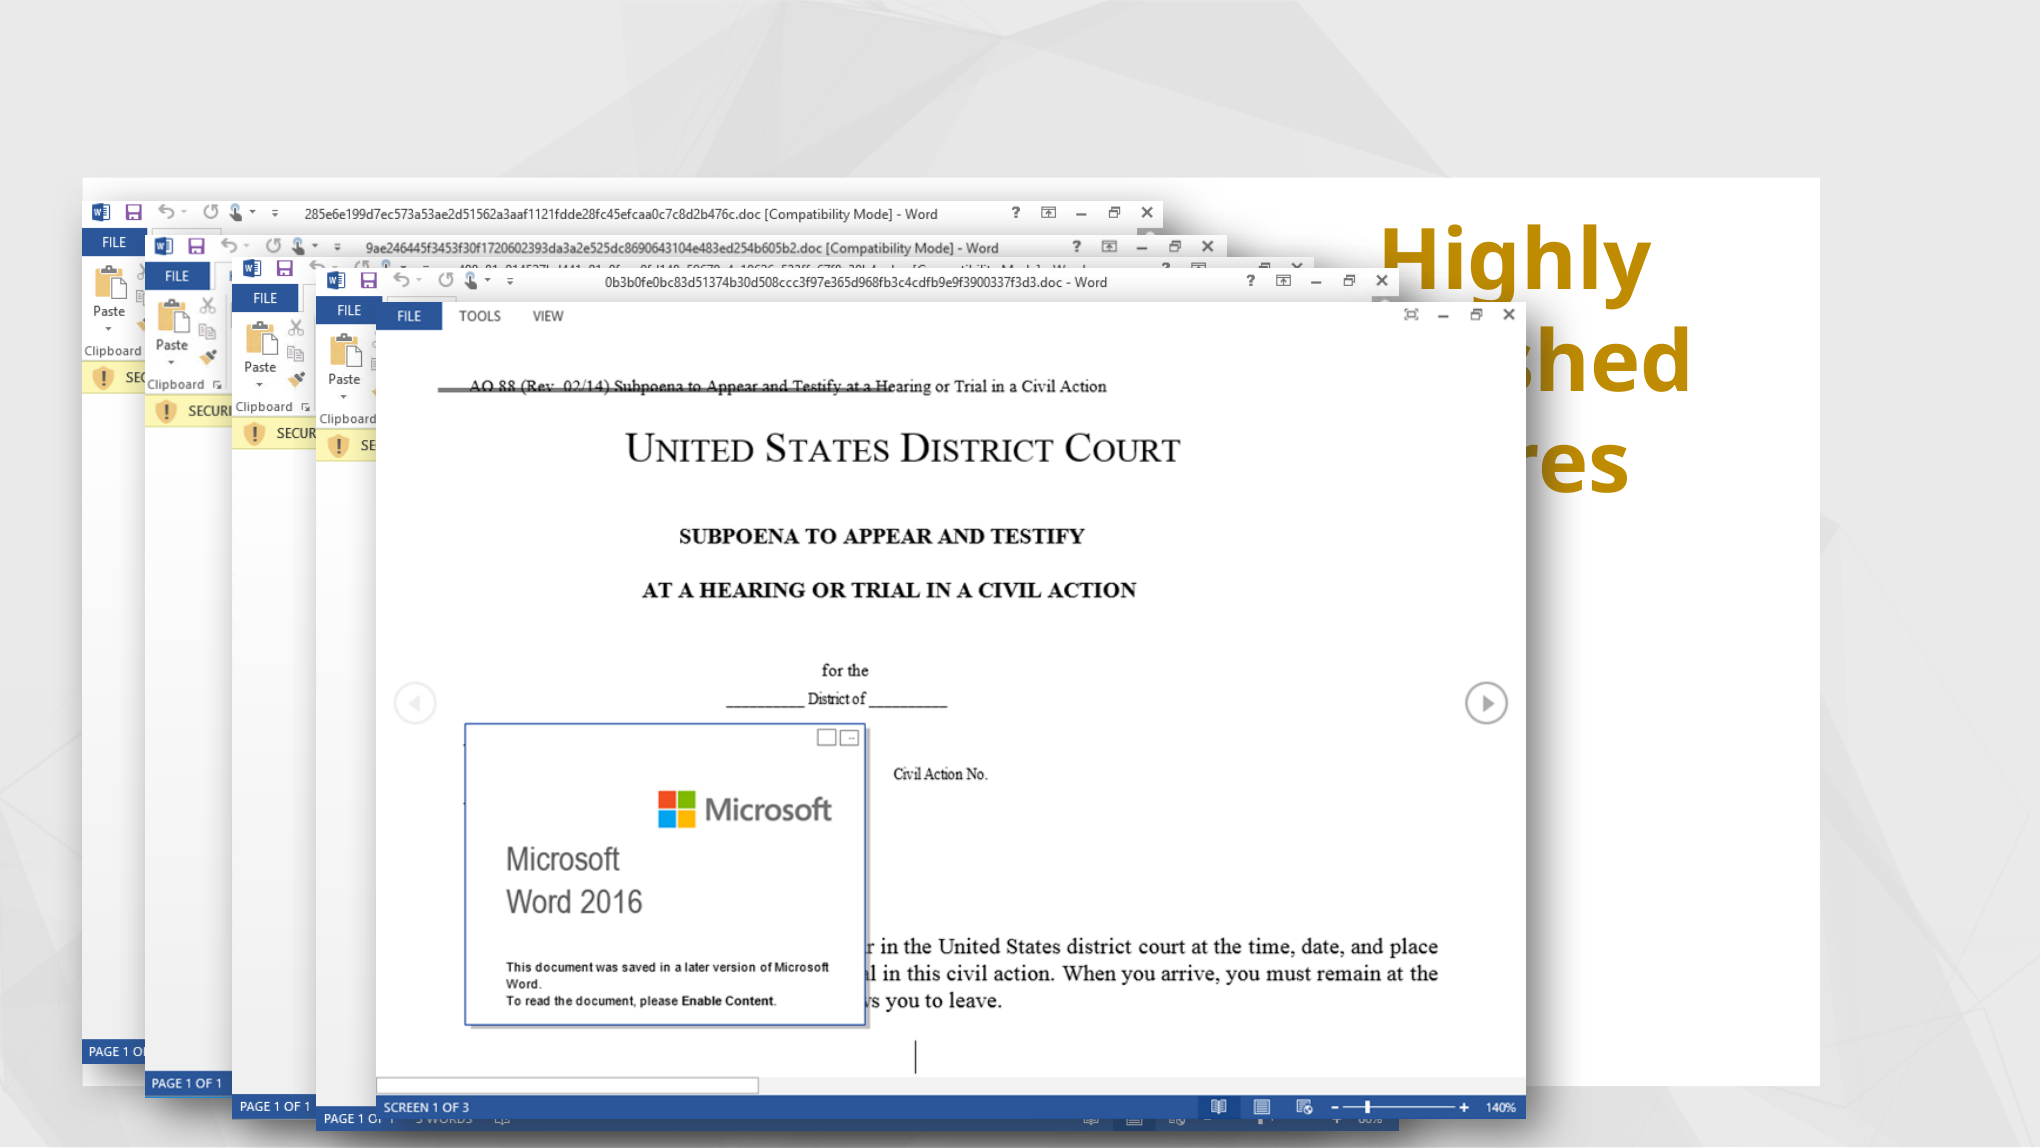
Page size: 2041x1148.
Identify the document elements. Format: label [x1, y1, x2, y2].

picture [0, 0, 2041, 1148]
text_box [82, 177, 1821, 1087]
